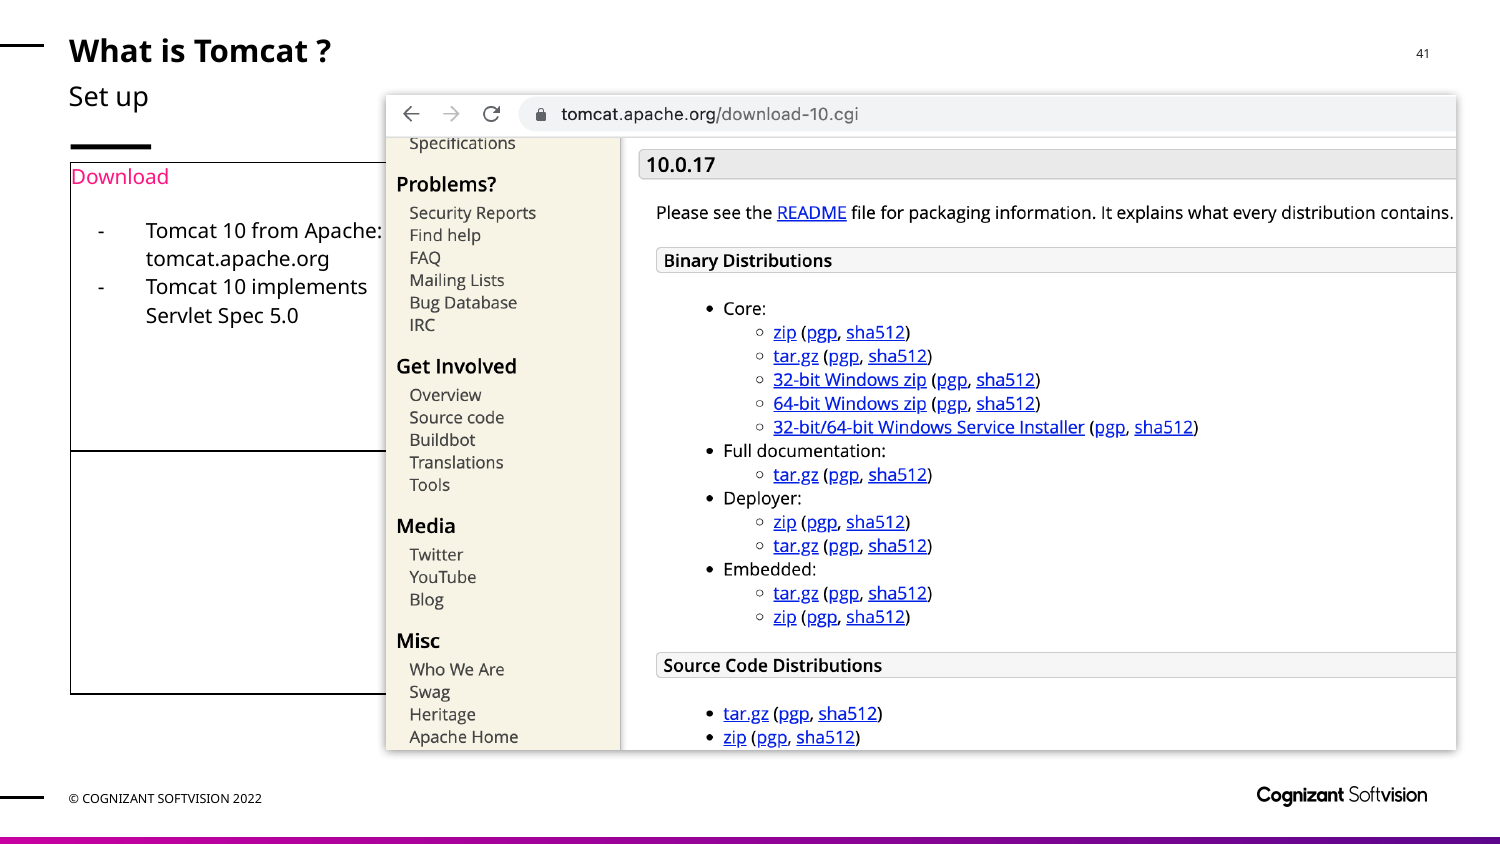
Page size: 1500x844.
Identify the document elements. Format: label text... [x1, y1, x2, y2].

table_header Download Tomcat 10 from Apache: tomcat.apache.org Tomcat 10 implements Servlet Spec 5.0 [71, 163, 379, 450]
text_box Set up [68, 81, 1432, 109]
picture [386, 94, 1456, 750]
title What is Tomcat ? [69, 28, 1272, 73]
text_box [70, 144, 152, 150]
table_cell [71, 452, 379, 693]
picture [1257, 786, 1427, 807]
